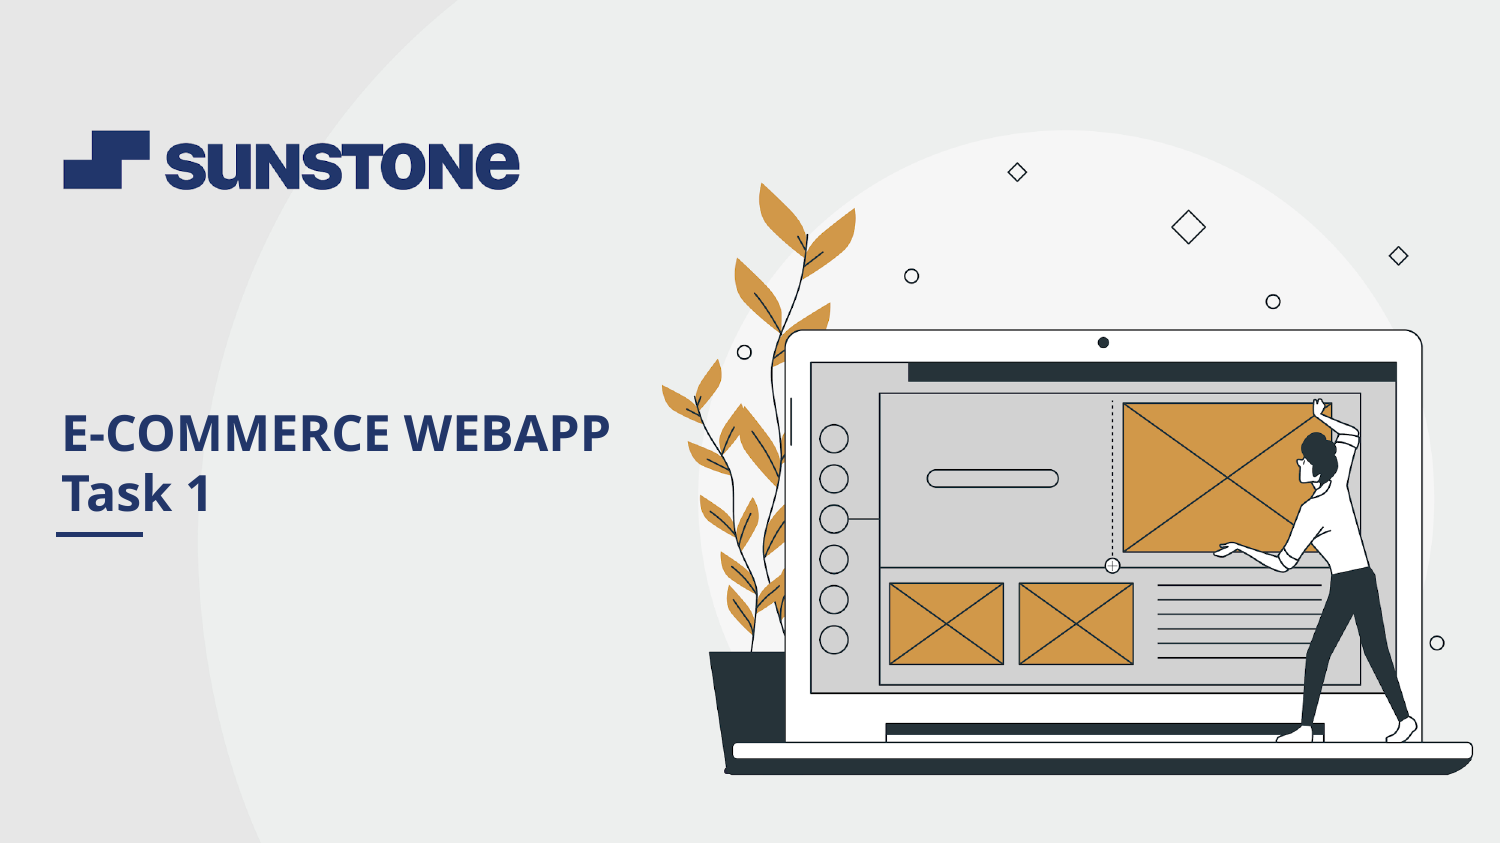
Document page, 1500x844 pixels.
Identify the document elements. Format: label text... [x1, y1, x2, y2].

picture [0, 0, 1500, 843]
list E-COMMERCE WEBAPP Task 1 [46, 394, 671, 467]
